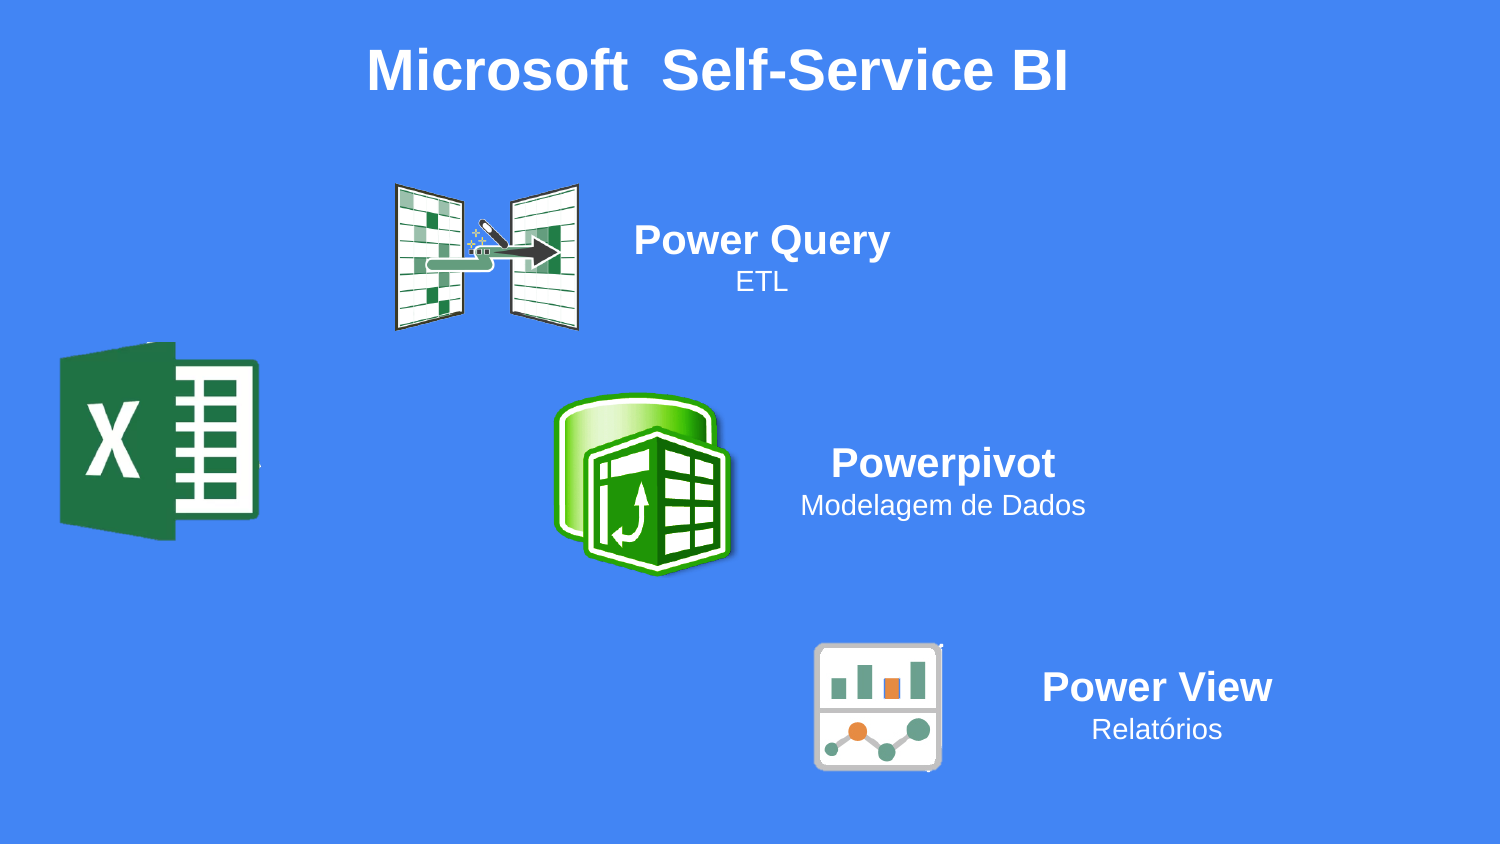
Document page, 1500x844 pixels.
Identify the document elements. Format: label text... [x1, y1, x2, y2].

picture [395, 183, 579, 331]
picture [812, 634, 948, 779]
text_box Powerpivot Modelagem de Dados [763, 428, 1123, 555]
text_box Power Query ETL [596, 204, 928, 331]
picture [550, 388, 740, 579]
picture [38, 337, 266, 542]
text_box Power View Relatórios [977, 652, 1337, 778]
text_box Microsoft Self-Service BI [233, 24, 1204, 118]
